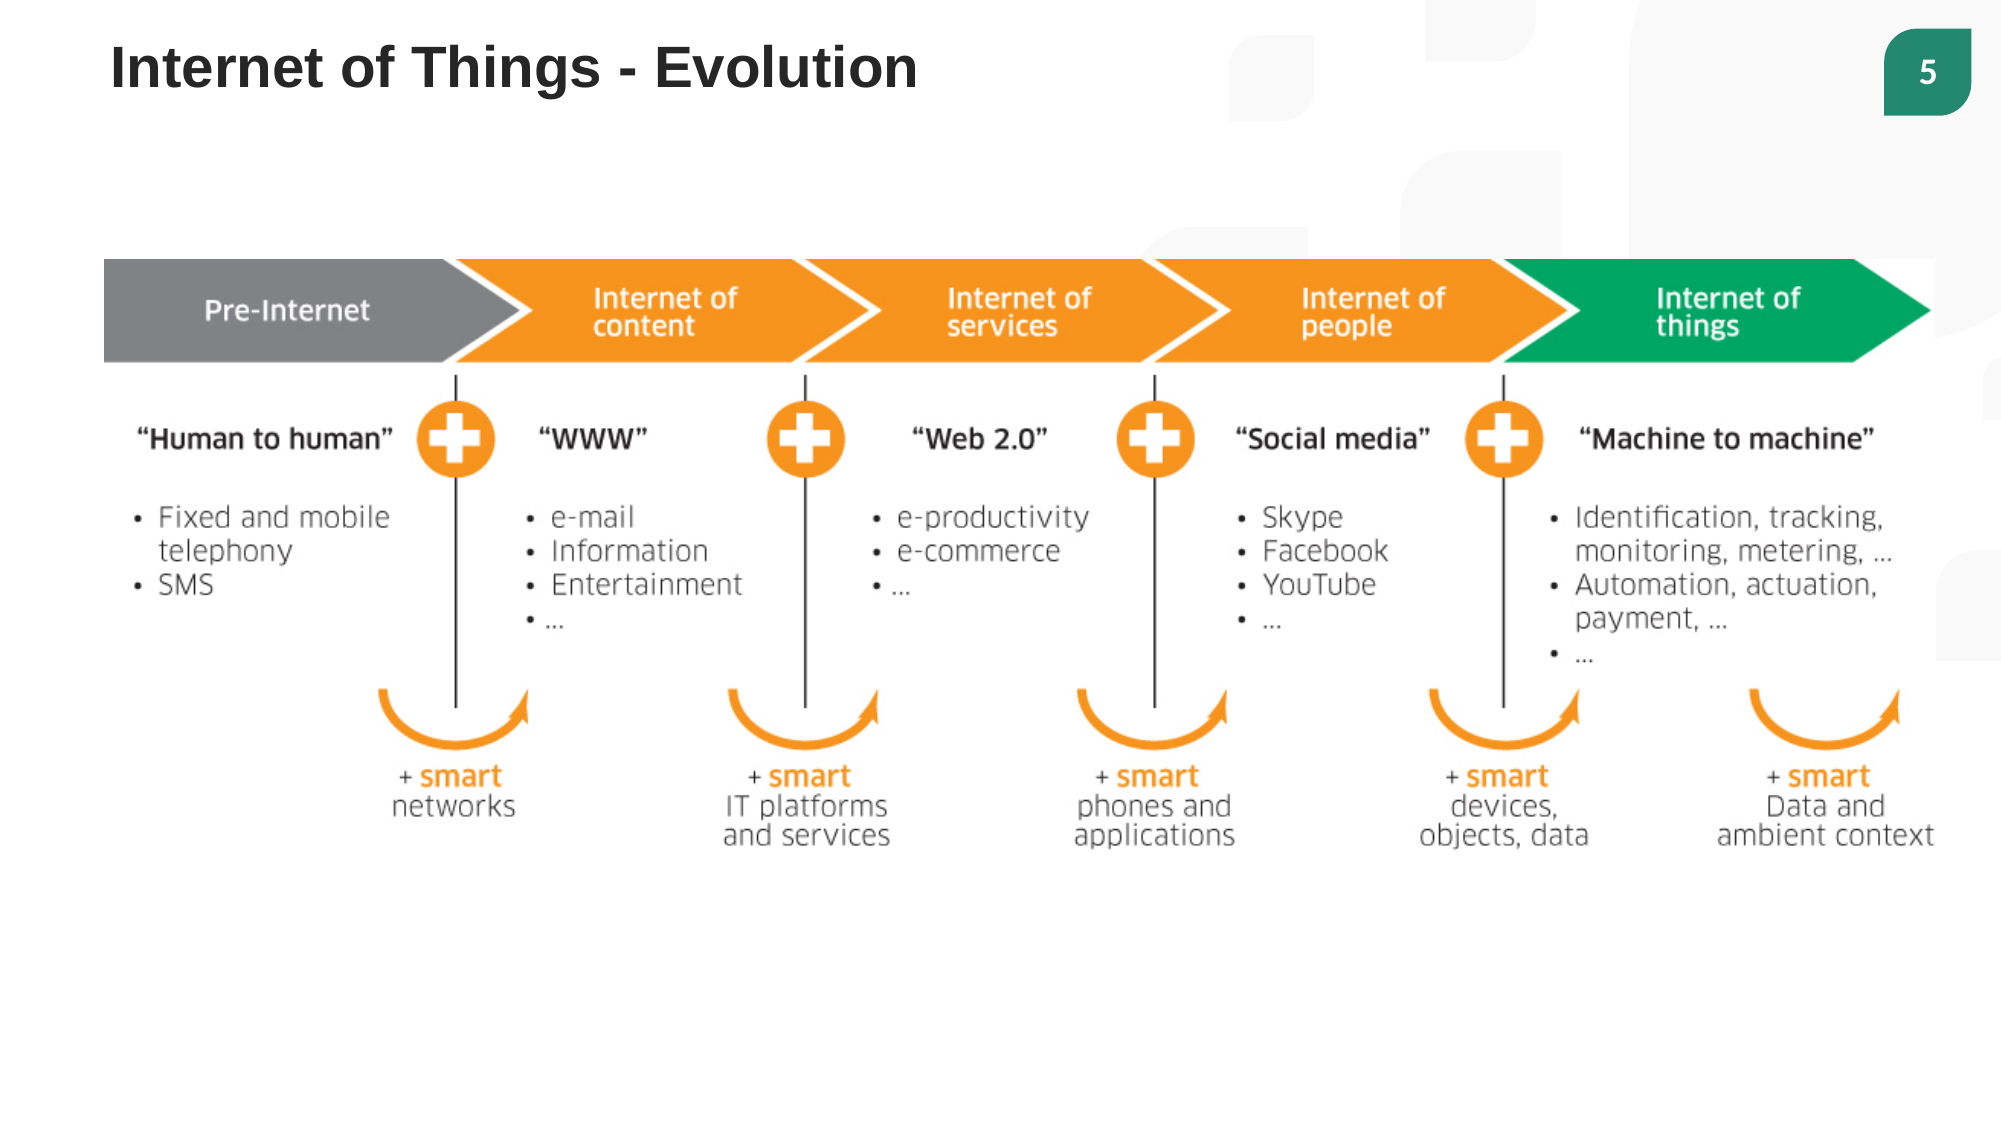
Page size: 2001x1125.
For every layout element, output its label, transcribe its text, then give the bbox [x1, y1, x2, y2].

picture [104, 259, 1935, 852]
title Internet of Things - Evolution [95, 12, 1934, 125]
